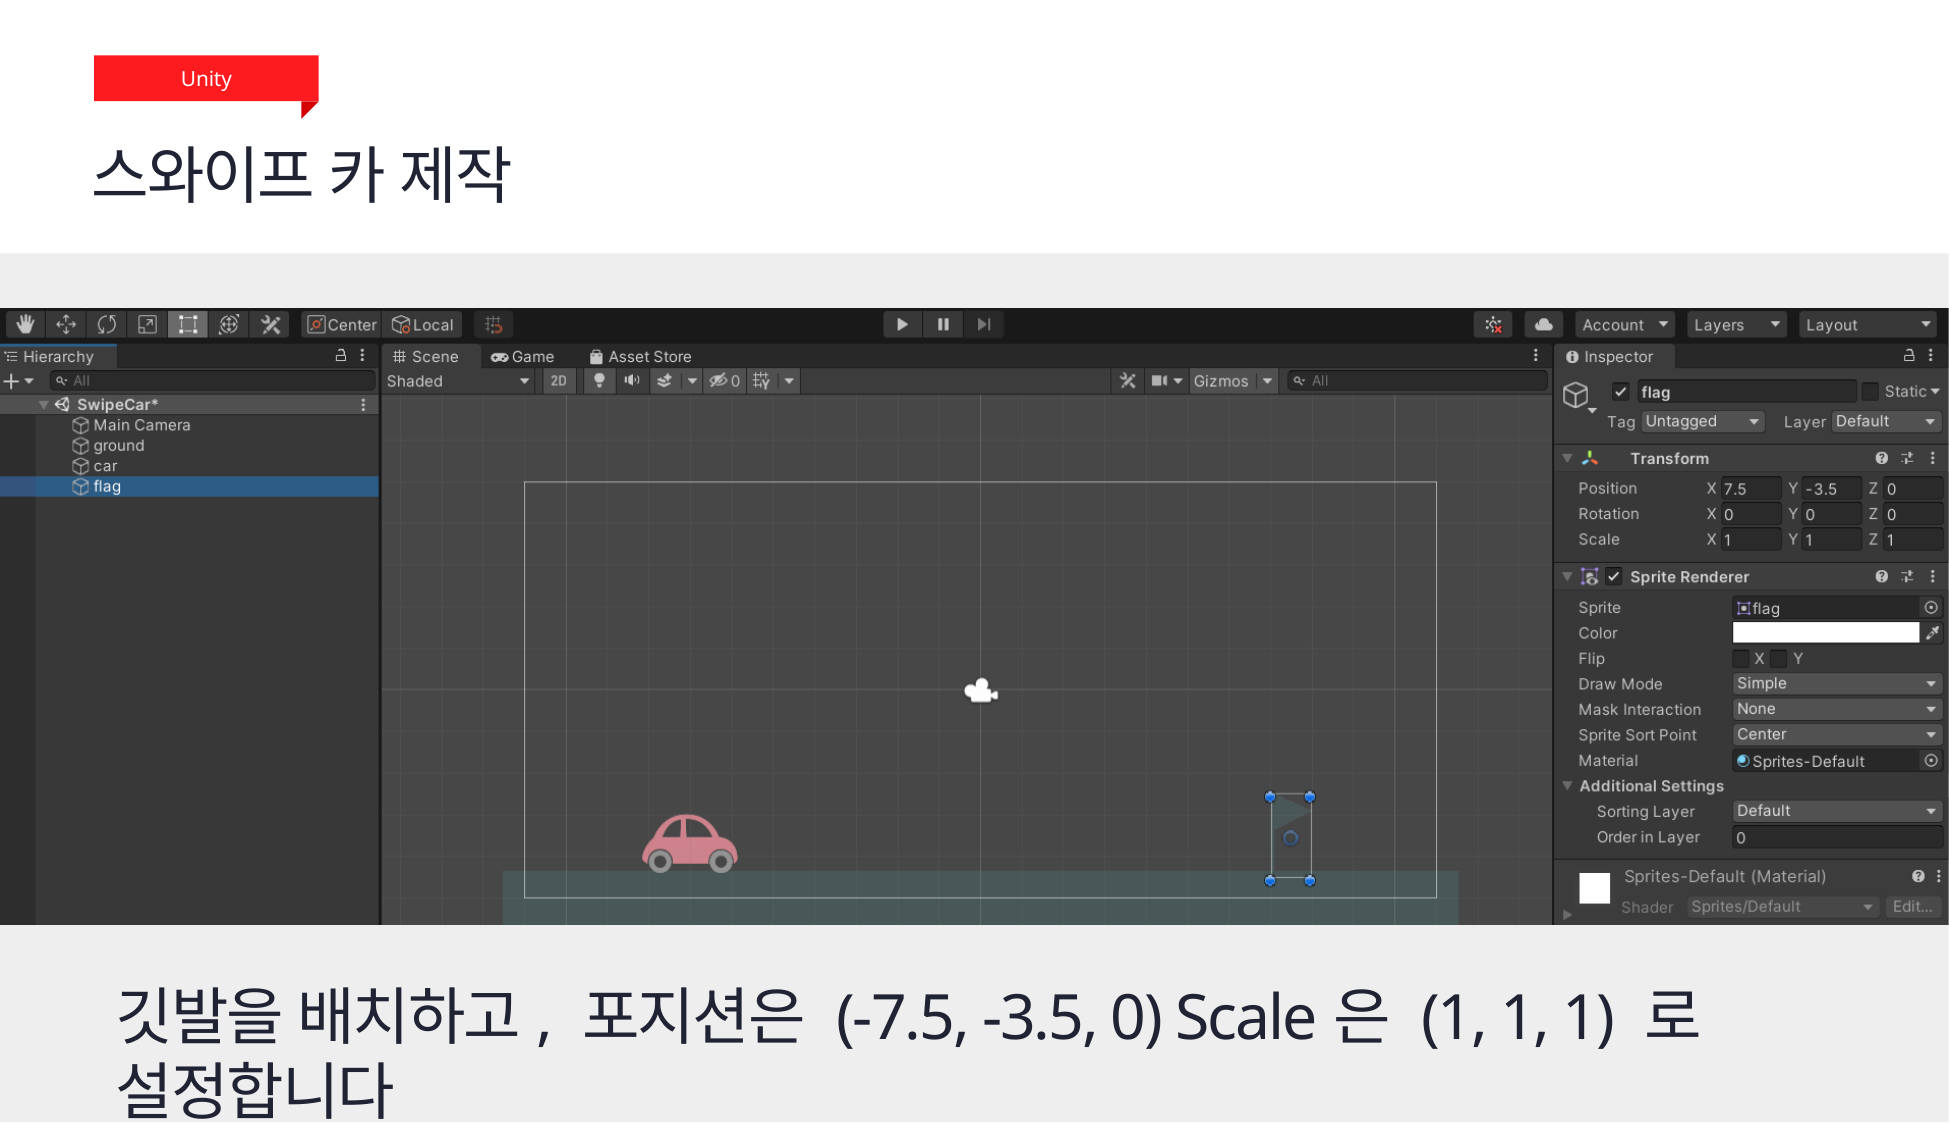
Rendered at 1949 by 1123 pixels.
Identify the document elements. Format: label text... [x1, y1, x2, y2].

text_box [94, 55, 319, 119]
picture [0, 308, 1949, 925]
text_box 스와이프 카 제작 [91, 135, 890, 211]
text_box 깃발을 배치하고, 포지션은 (-7.5, -3.5, 0) Scale은 (1, 1, 1) 로 설정합니다 [115, 976, 1898, 1123]
